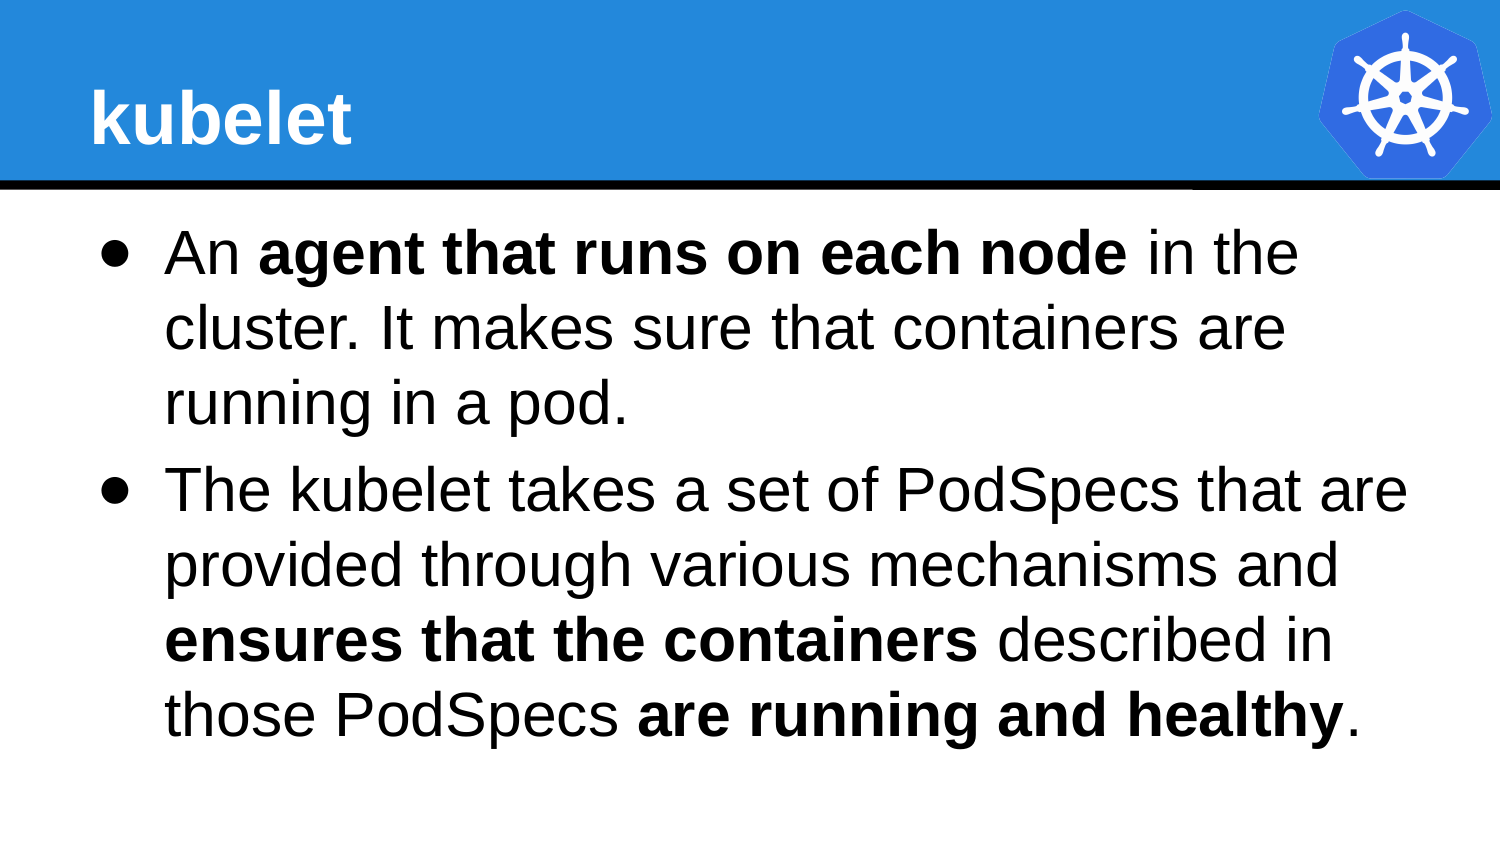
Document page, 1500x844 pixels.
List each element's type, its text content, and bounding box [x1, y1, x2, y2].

picture [1318, 7, 1493, 182]
text_box kubelet [74, 33, 1425, 175]
text_box An agent that runs on each node in the cluster. It makes sure that containers are running in a pod. The kubelet takes a set of PodSpecs that are provided through various mechanisms and ensures that the containers described in those PodSpecs are running and healthy. [75, 196, 1489, 808]
